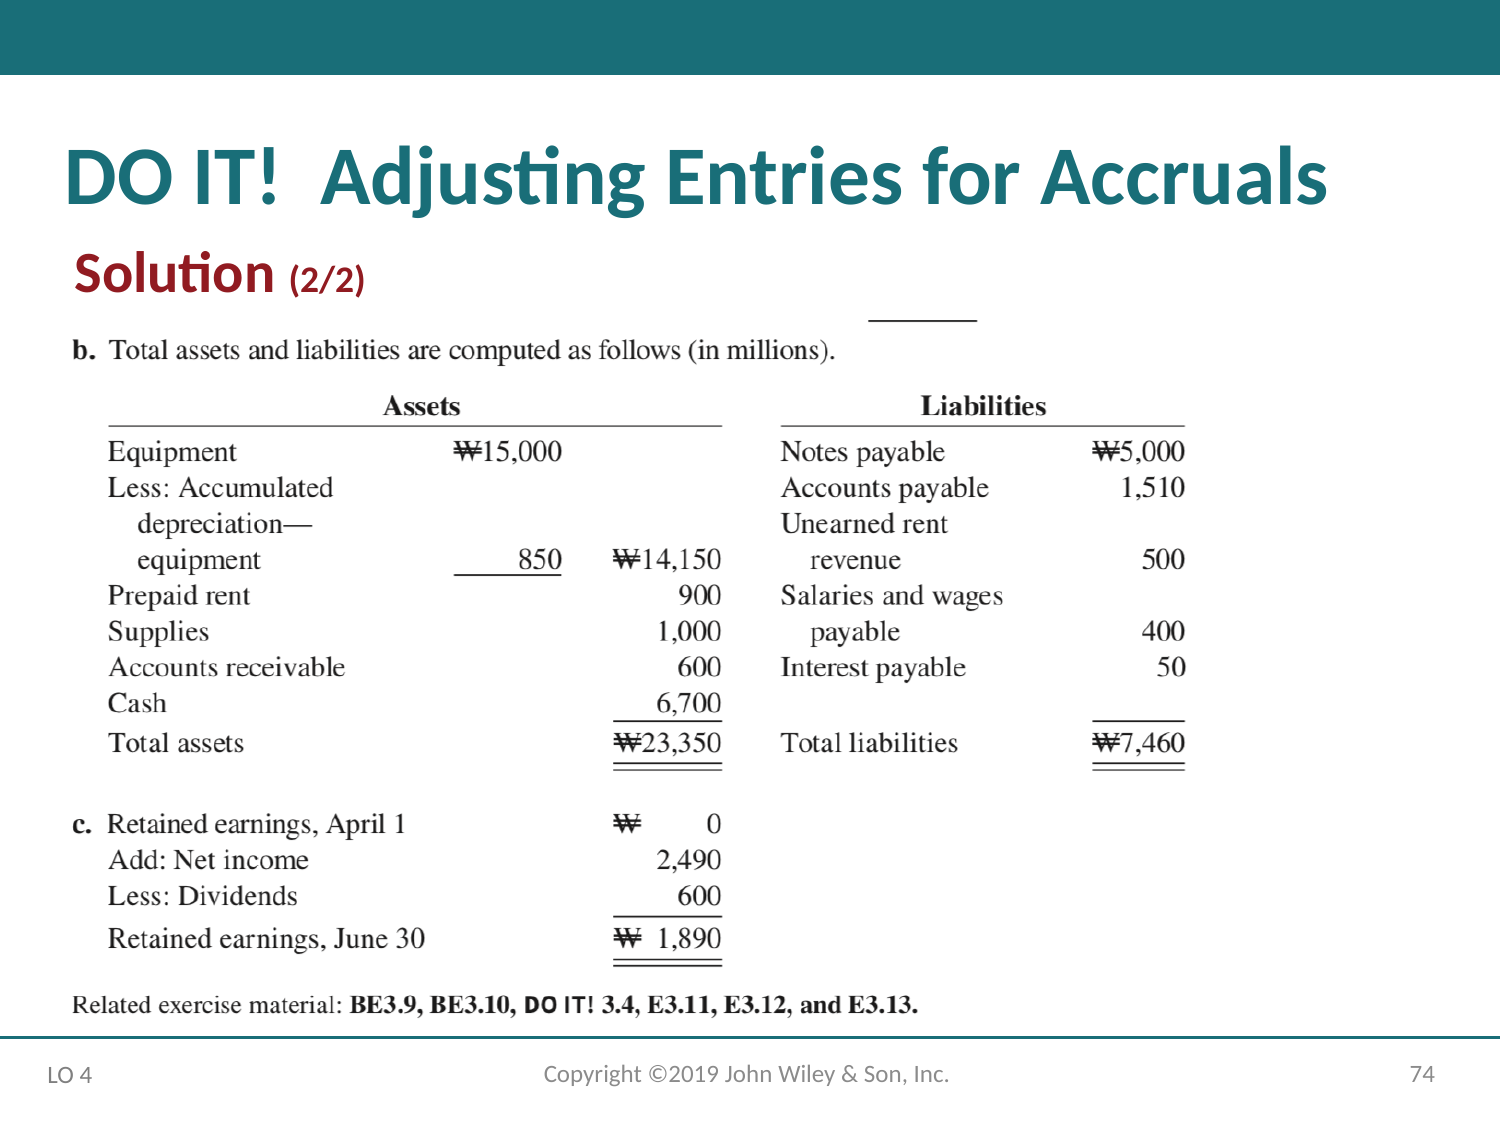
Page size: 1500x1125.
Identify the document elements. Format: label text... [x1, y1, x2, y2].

text_box LO 4 [37, 1051, 118, 1097]
picture [49, 320, 1213, 1032]
list Solution (2/2) [46, 234, 1447, 541]
title DO IT! Adjusting Entries for Accruals [50, 125, 1450, 231]
slide_number 74 [1059, 1042, 1450, 1103]
footer Copyright ©2019 John Wiley & Son, Inc. [496, 1042, 1004, 1103]
